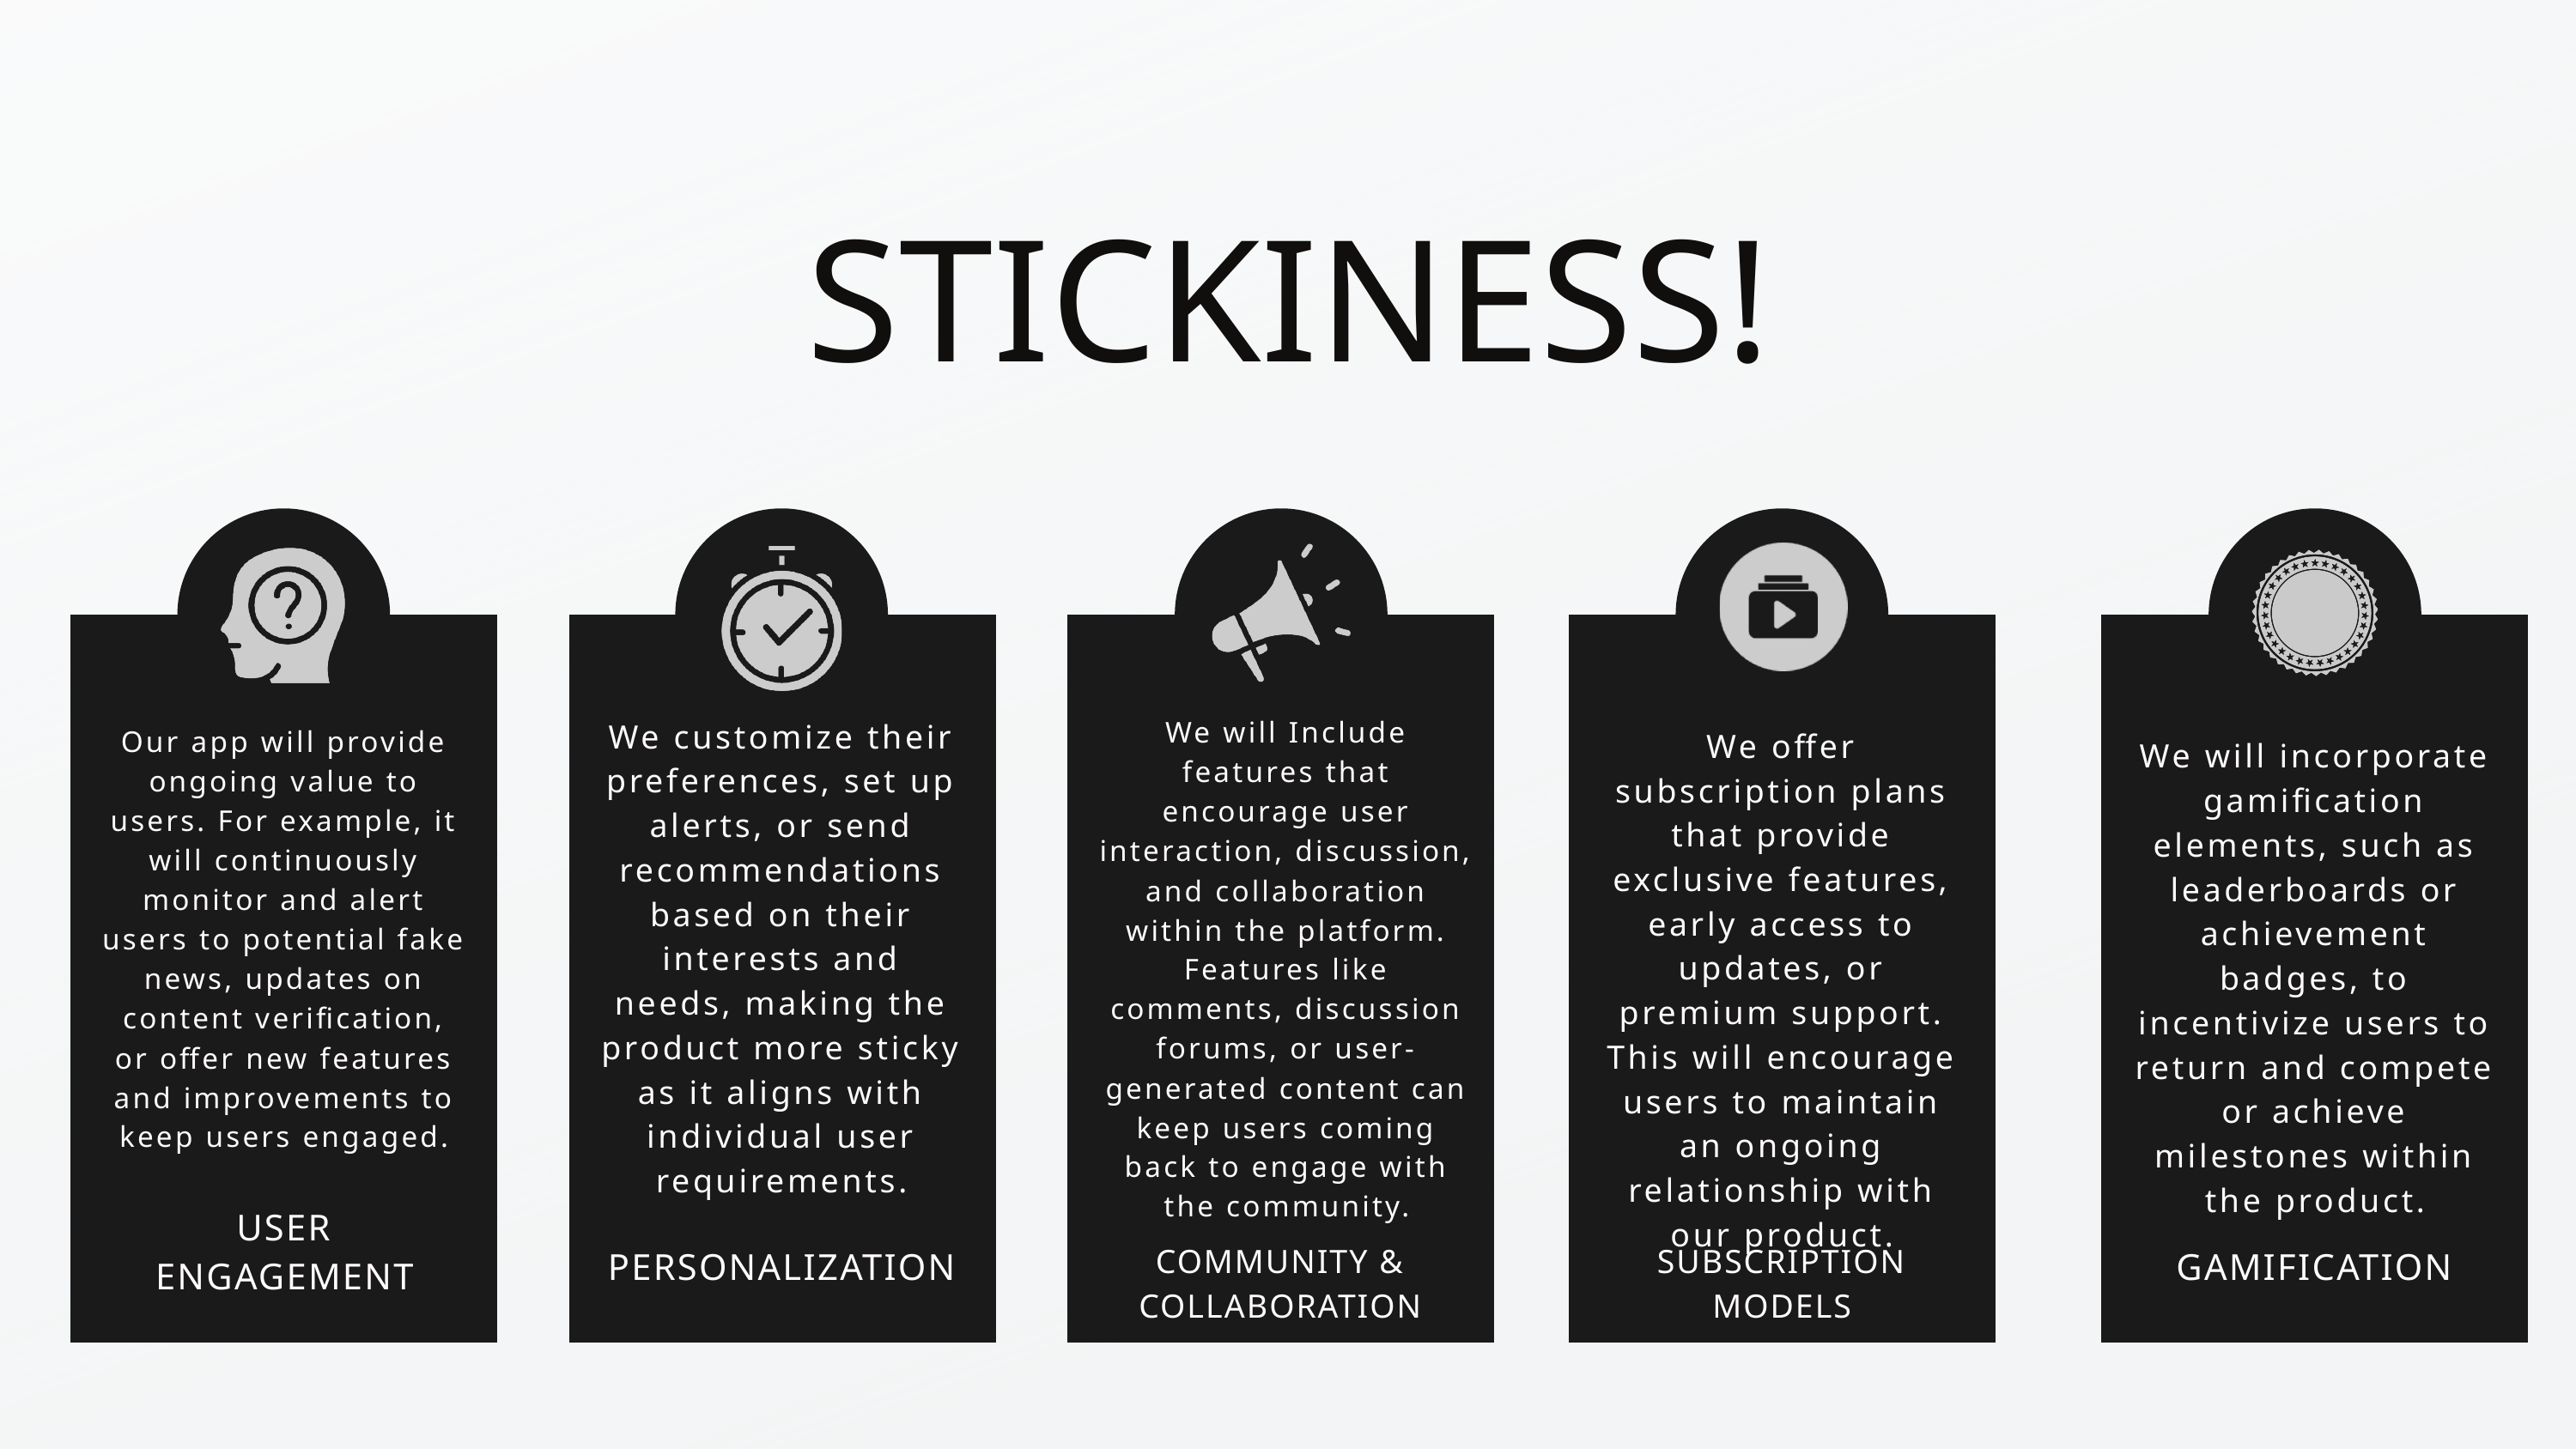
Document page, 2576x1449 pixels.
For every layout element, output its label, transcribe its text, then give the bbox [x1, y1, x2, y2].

text_box [0, 0, 2576, 1449]
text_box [2208, 507, 2422, 722]
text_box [1568, 614, 1996, 1343]
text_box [1067, 614, 1495, 1343]
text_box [675, 507, 889, 722]
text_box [2101, 614, 2529, 1343]
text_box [1174, 507, 1388, 722]
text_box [1675, 507, 1889, 722]
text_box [568, 614, 996, 1343]
text_box STICKINESS! [330, 162, 2249, 396]
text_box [177, 507, 391, 722]
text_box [70, 614, 498, 1343]
